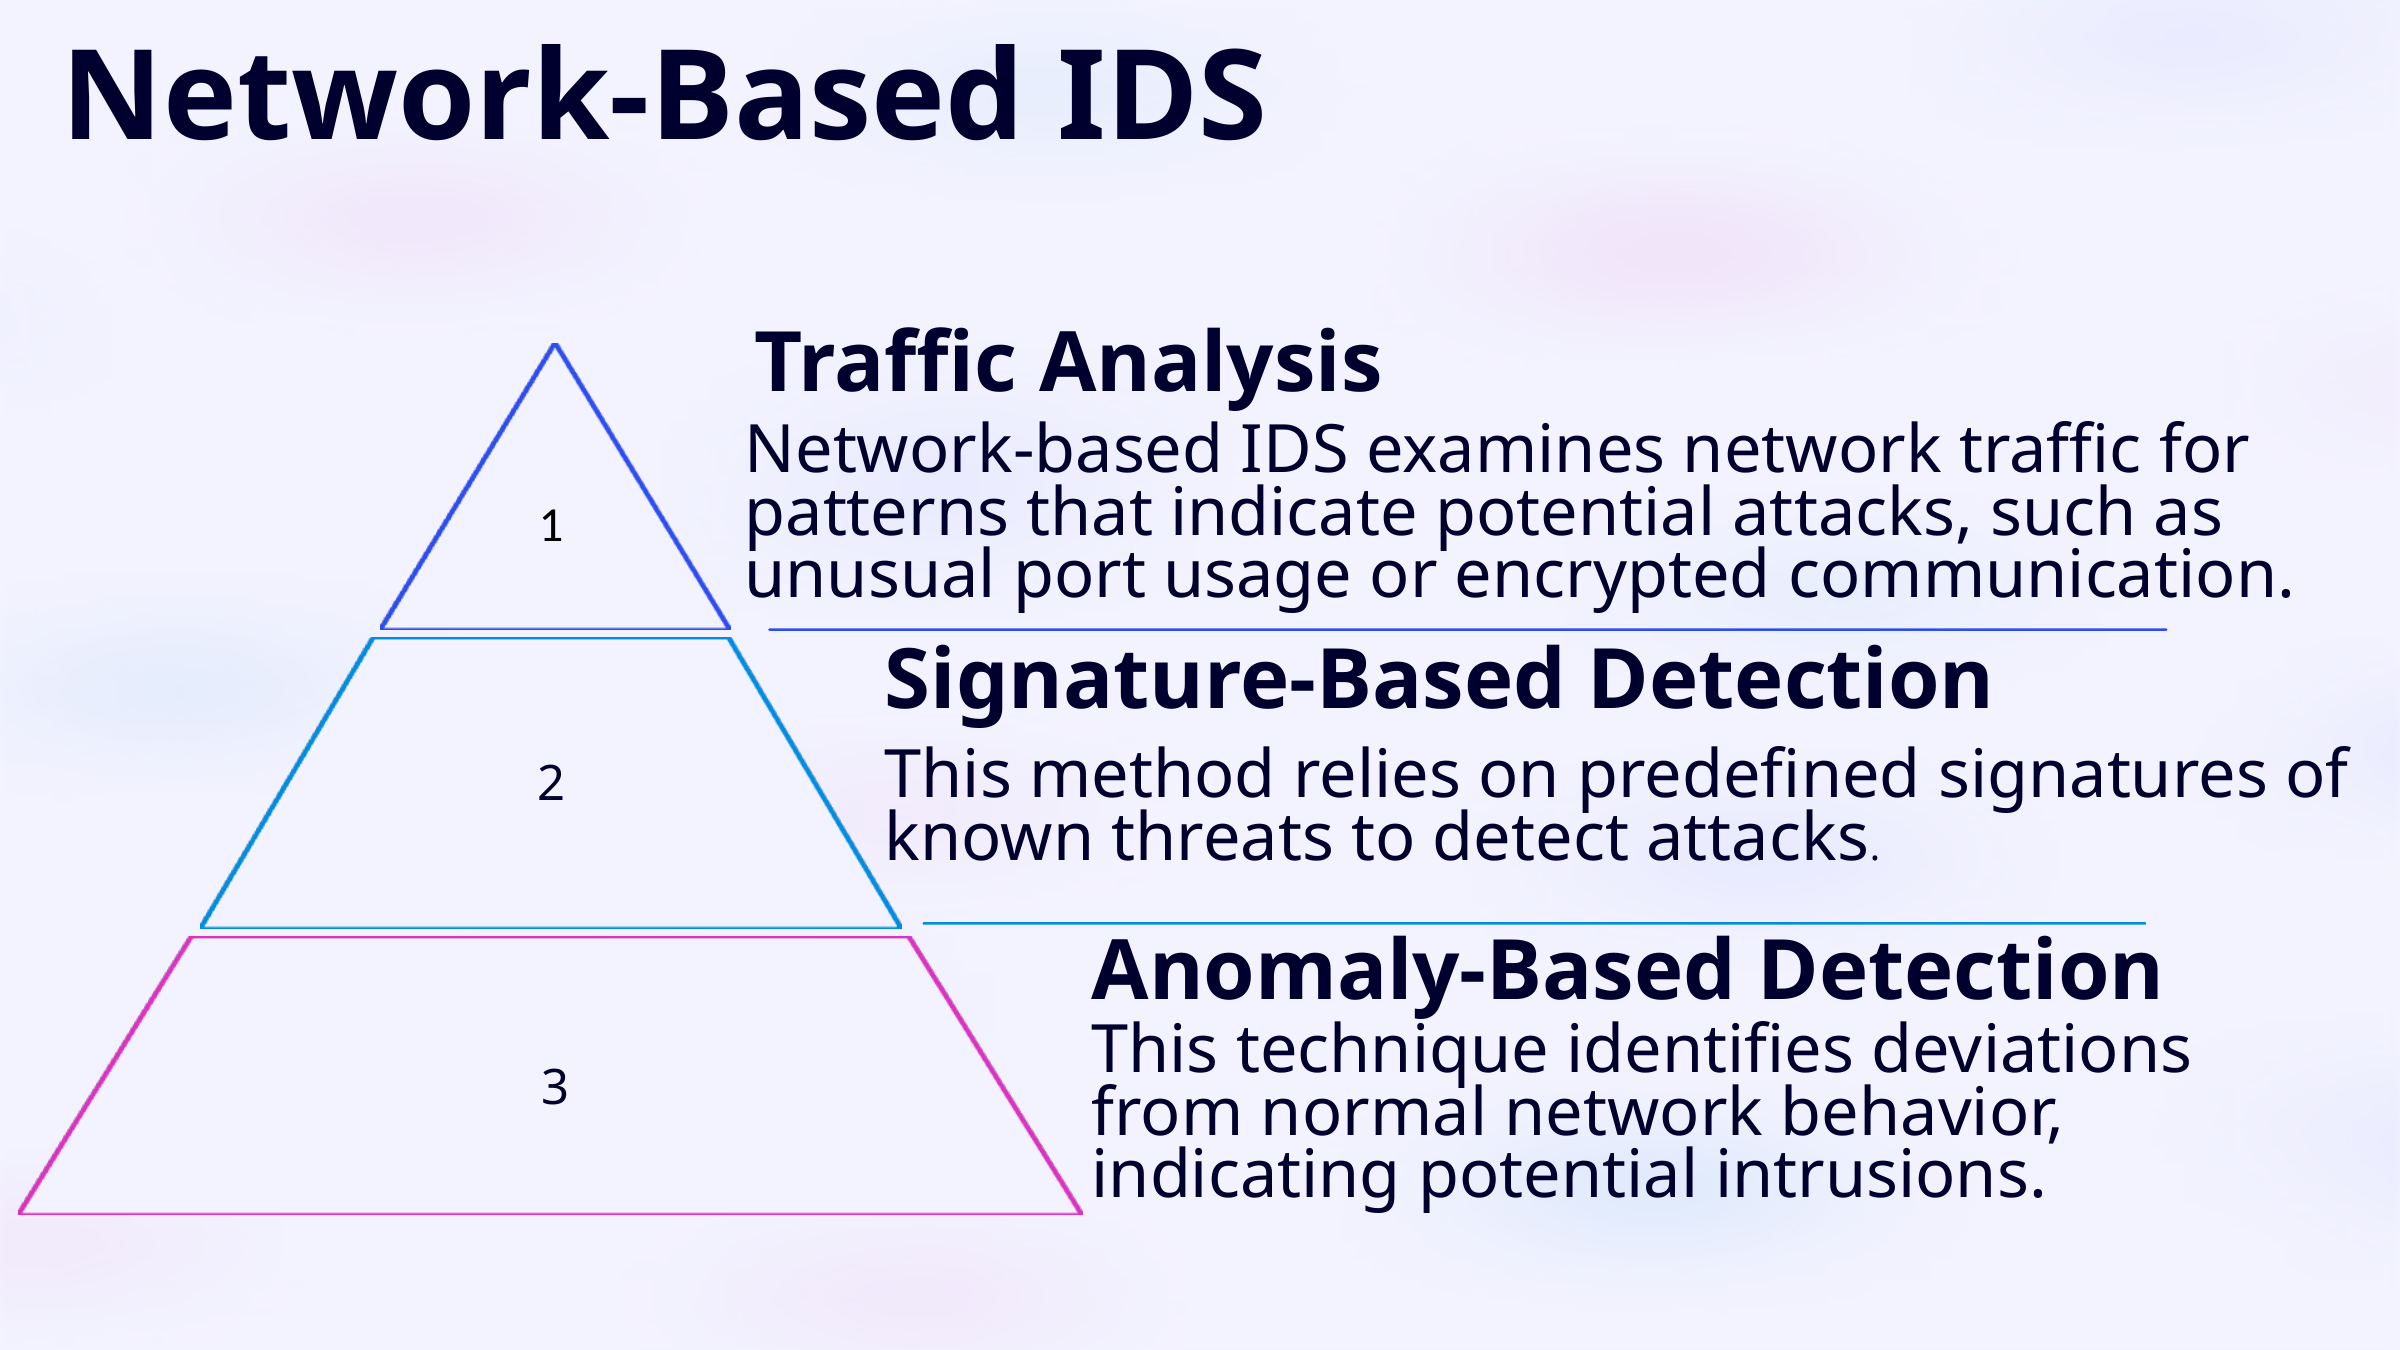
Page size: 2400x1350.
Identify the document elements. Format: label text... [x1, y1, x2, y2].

text_box Traffic Analysis [754, 351, 1217, 409]
picture [18, 936, 1083, 1215]
text_box Network-based IDS examines network traffic for patterns that indicate potential attacks, such as unusual port usage or encrypted communication. [744, 423, 2376, 550]
text_box Anomaly-Based Detection [1091, 958, 1647, 1017]
text_box Network-Based IDS [61, 49, 986, 166]
picture [379, 343, 731, 630]
text_box This technique identifies deviations from normal network behavior, indicating potential intrusions. [1091, 1023, 2302, 1150]
text_box Signature-Based Detection [902, 667, 1456, 726]
text_box This method relies on predefined signatures of known threats to detect attacks. [902, 748, 2376, 875]
picture [200, 637, 902, 929]
